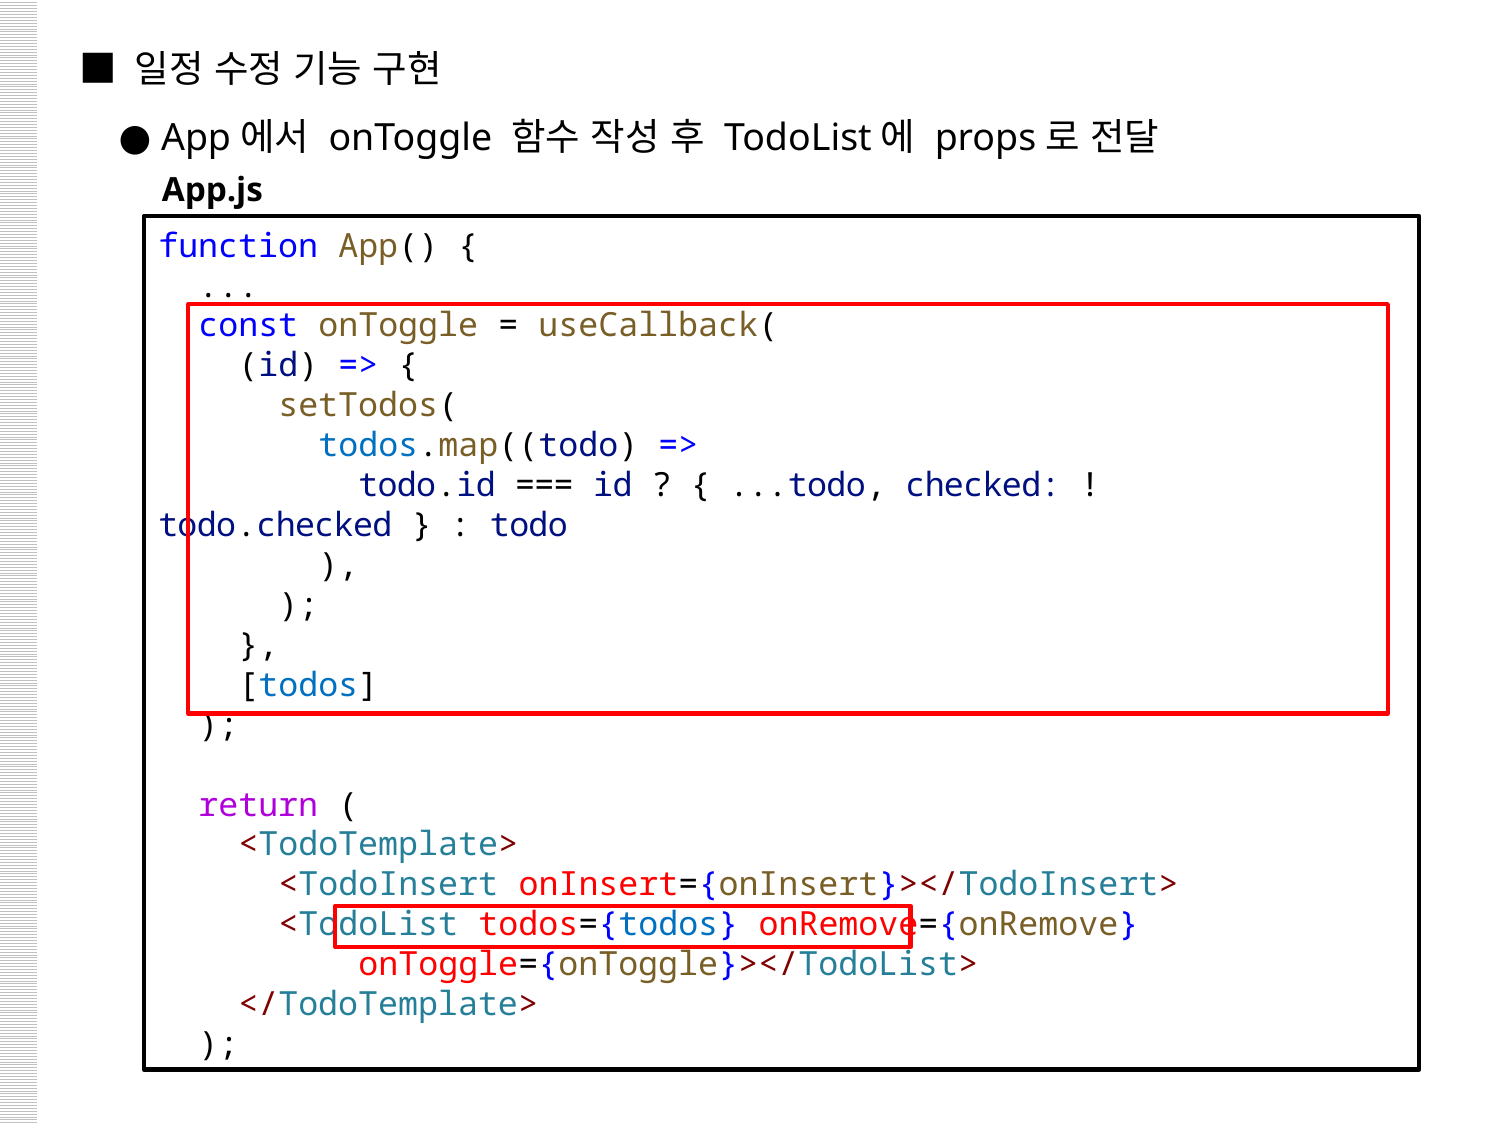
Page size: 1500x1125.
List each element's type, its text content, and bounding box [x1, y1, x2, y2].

text_box [333, 904, 913, 949]
text_box ■ 일정 수정 기능 구현 ● App에서 onToggle 함수 작성 후 TodoList에 props로 전달 [64, 15, 1175, 166]
text_box App.js [147, 160, 278, 216]
text_box [186, 302, 1390, 716]
text_box function App() { ... const onToggle = useCallback( (id) => { setTodos( todos.map((todo) => todo.id === id ? { ...todo, checked: !todo.checked } : todo ), ); }, [todos] ); return ( <TodoTemplate> <TodoInsert onInsert={onInsert}></TodoInsert> <TodoList todos={todos} onRemove={onRemove} onToggle={onToggle}></TodoList> </TodoTemplate> ); [142, 214, 1421, 1072]
